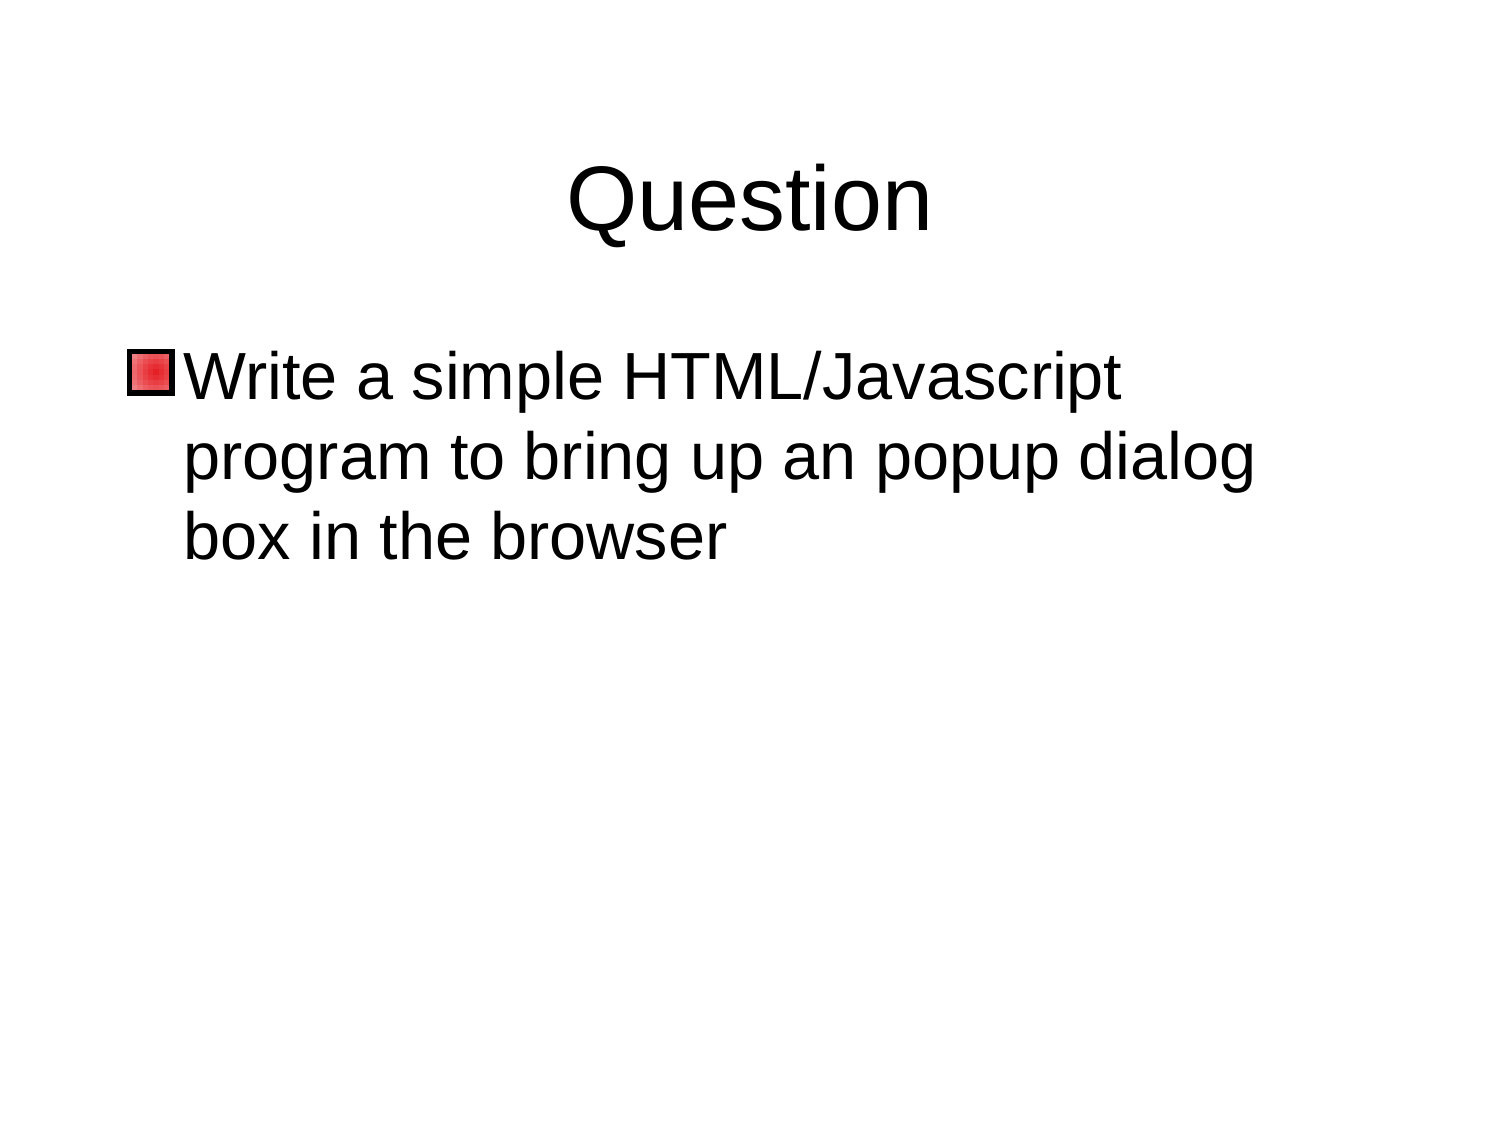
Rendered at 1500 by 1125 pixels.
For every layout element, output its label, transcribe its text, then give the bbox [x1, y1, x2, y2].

list Write a simple HTML/Javascript program to bring up an popup dialog box in the browser [112, 324, 1388, 1000]
picture [127, 349, 175, 396]
title Question [112, 99, 1388, 288]
